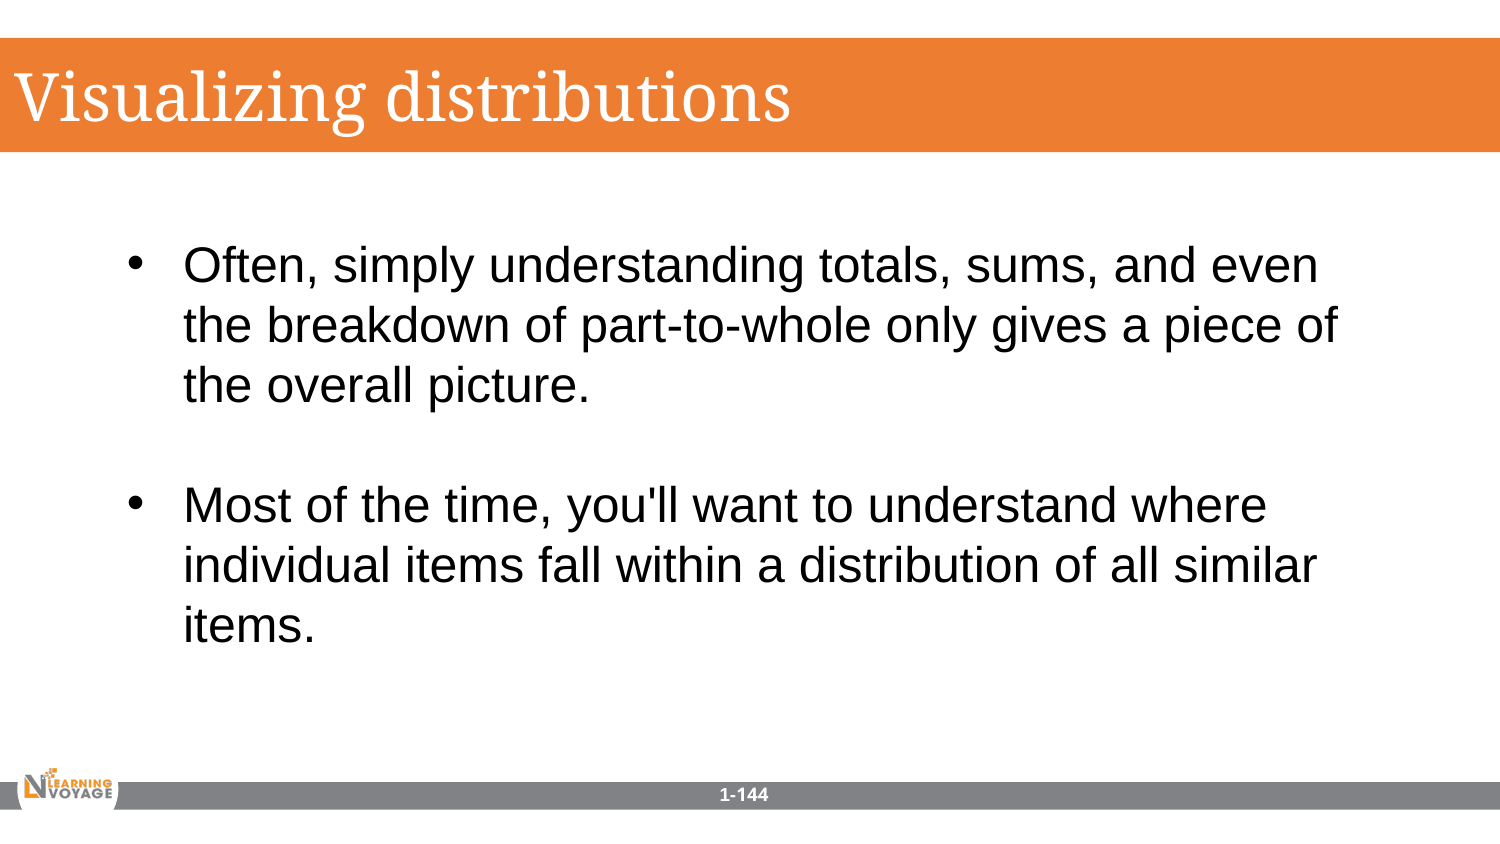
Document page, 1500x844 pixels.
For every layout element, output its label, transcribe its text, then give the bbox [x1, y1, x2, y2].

text_box Visualizing distributions [0, 37, 1500, 153]
slide_number 1-144 [692, 770, 784, 821]
text_box Often, simply understanding totals, sums, and even the breakdown of part-to-whole only gives a piece of the overall picture. Most of the time, you'll want to understand where individual items fall within a distribution of all similar items. [126, 230, 1373, 653]
picture [0, 706, 144, 844]
